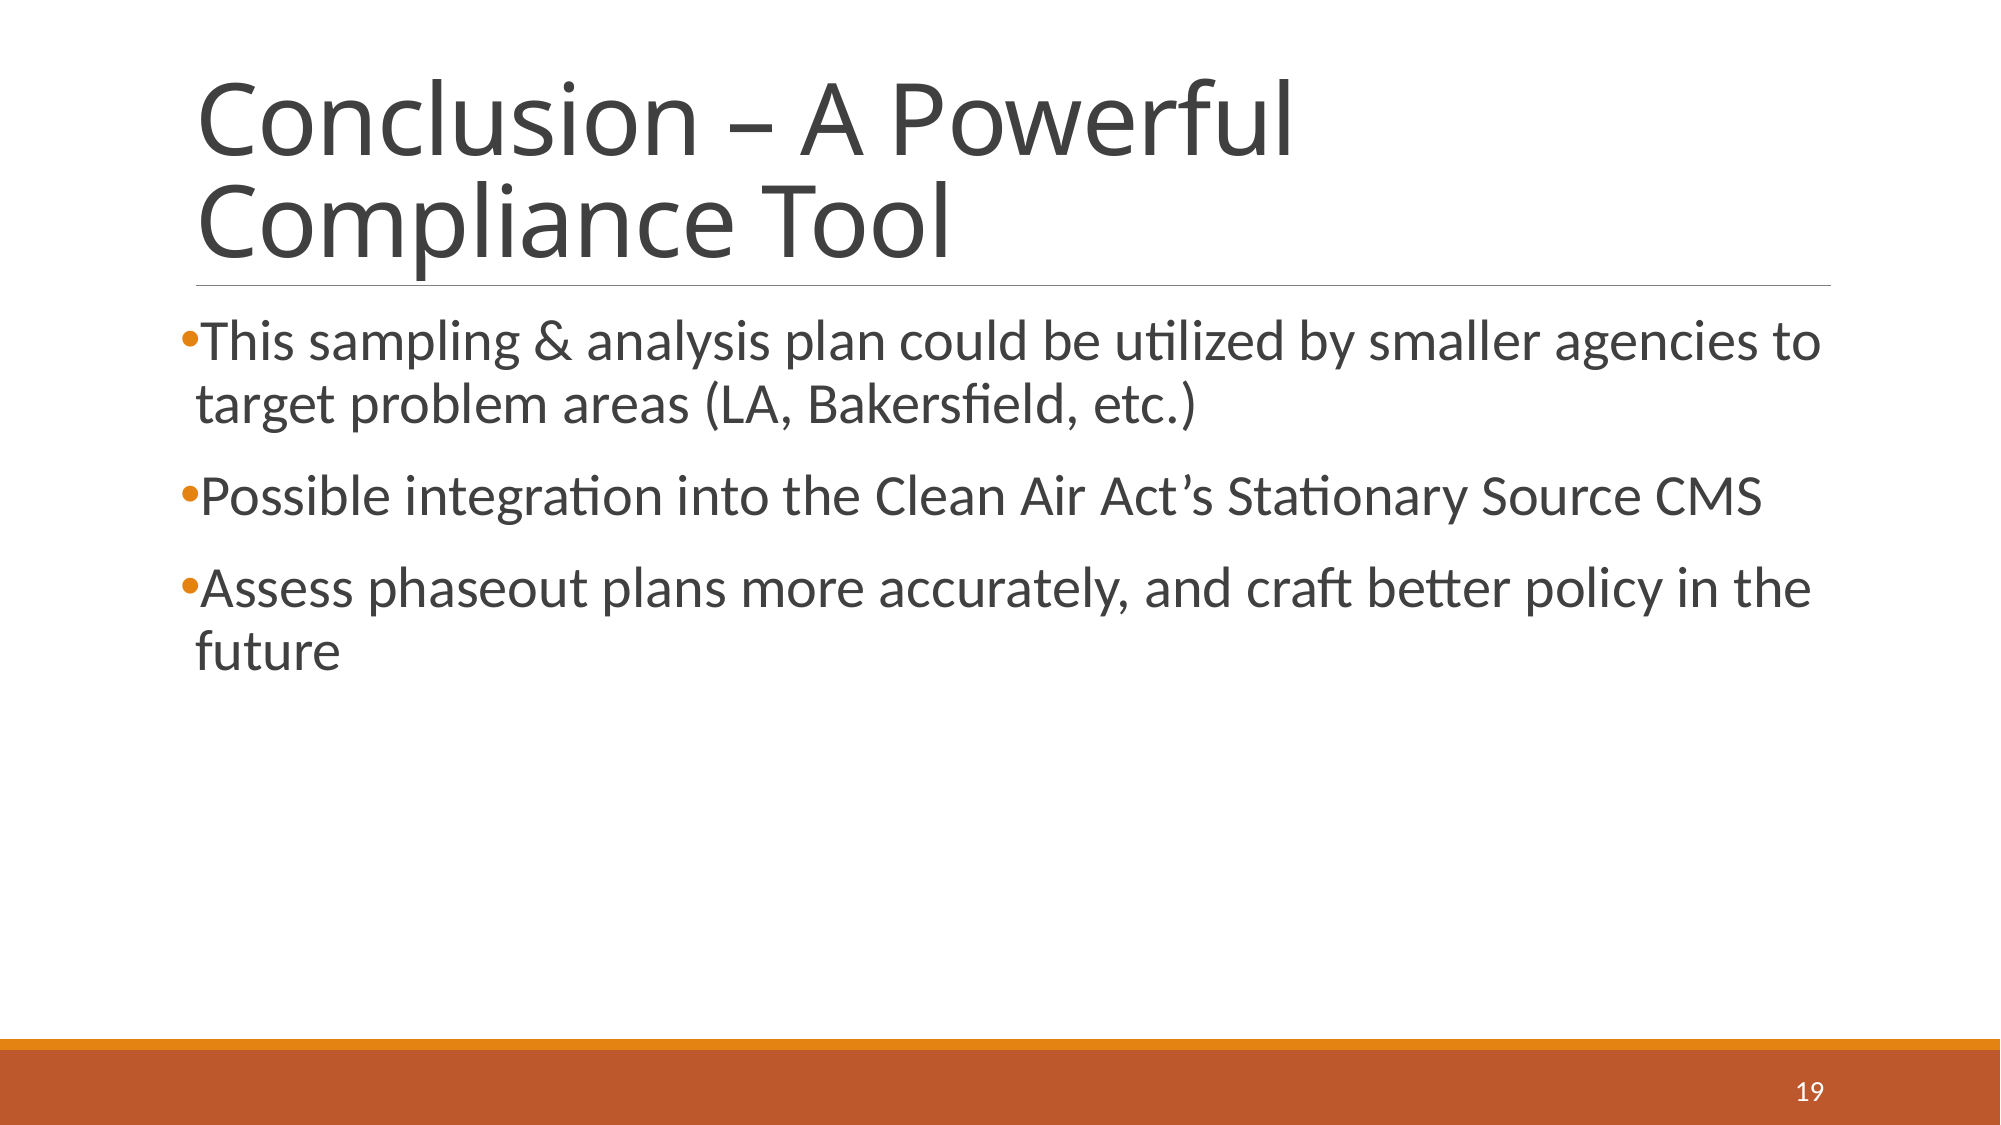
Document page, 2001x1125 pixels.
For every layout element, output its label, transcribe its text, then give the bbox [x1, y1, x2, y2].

title Conclusion – A Powerful Compliance Tool [180, 47, 1830, 285]
list This sampling & analysis plan could be utilized by smaller agencies to target problem areas (LA, Bakersfield, etc.) Possible integration into the Clean Air Act’s Stationary Source CMS Assess phaseout plans more accurately, and craft better policy in the future [180, 302, 1830, 963]
slide_number 19 [1624, 1059, 1840, 1120]
